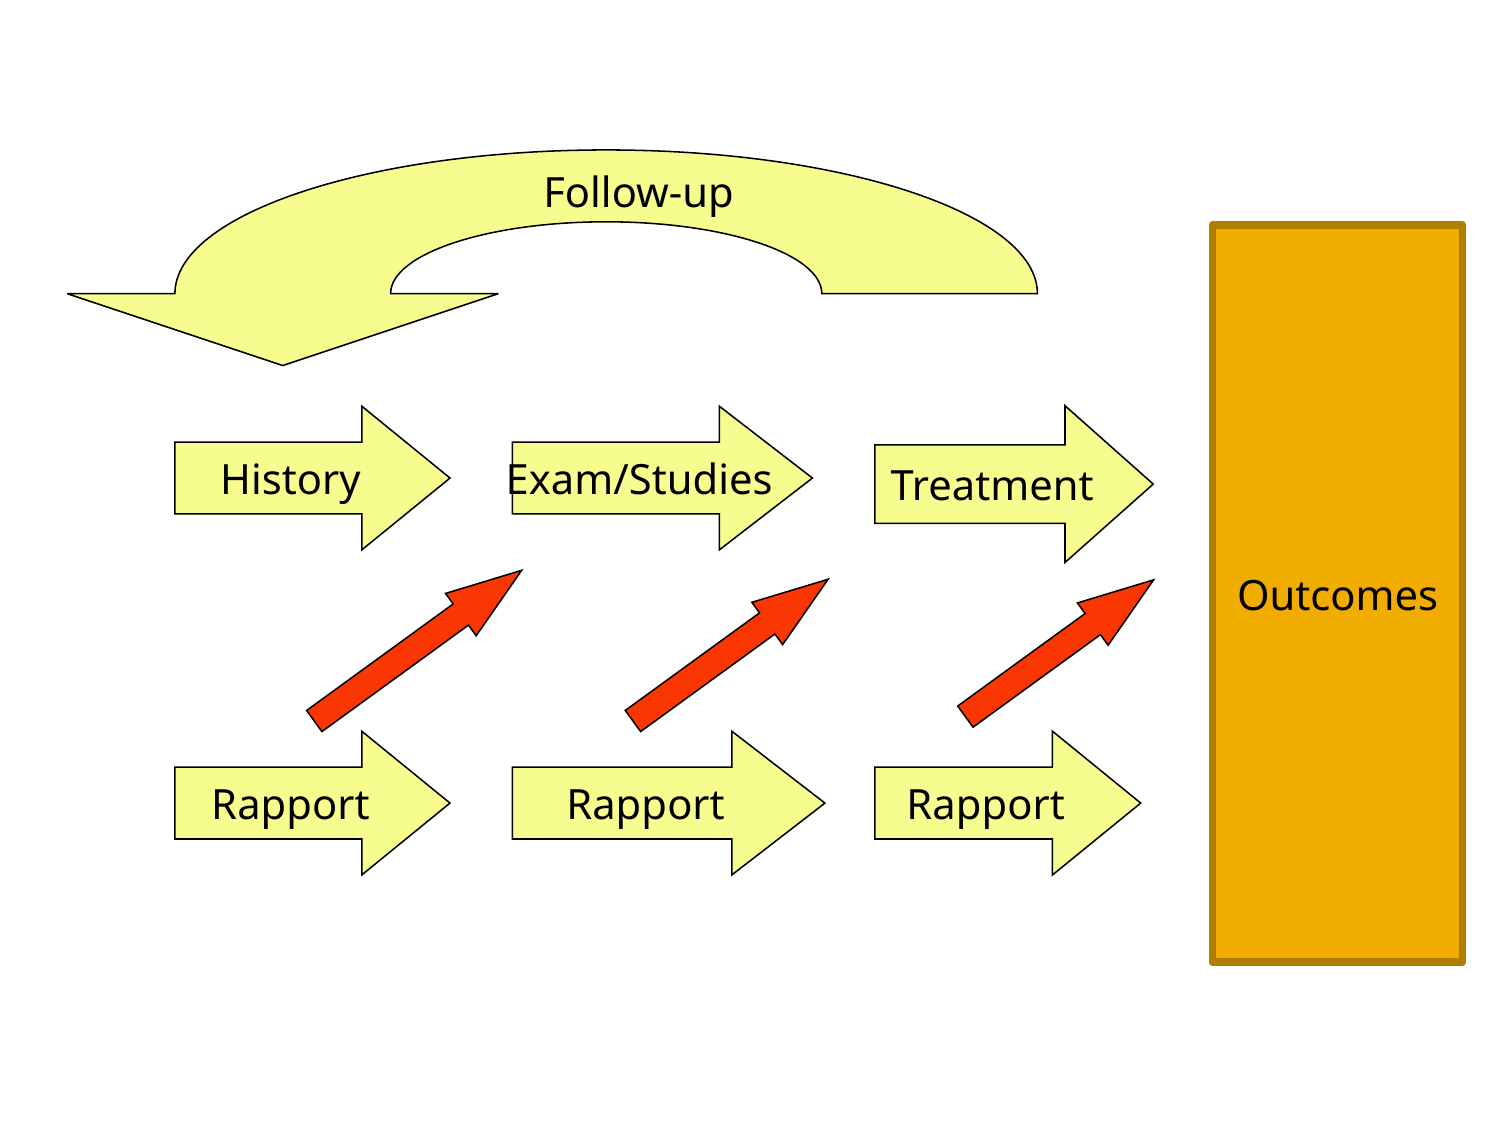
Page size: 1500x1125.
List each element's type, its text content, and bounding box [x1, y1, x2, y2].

text_box [625, 579, 829, 732]
text_box Treatment [874, 405, 1154, 563]
text_box Outcomes [1209, 221, 1466, 966]
text_box Rapport [174, 731, 451, 875]
text_box Exam/Studies [512, 406, 813, 550]
text_box [659, 162, 1038, 294]
text_box History [174, 406, 451, 550]
text_box Rapport [874, 731, 1141, 875]
text_box [306, 570, 522, 732]
text_box [67, 149, 749, 366]
text_box [957, 579, 1154, 728]
text_box Follow-up [493, 158, 784, 224]
text_box Rapport [512, 731, 825, 875]
